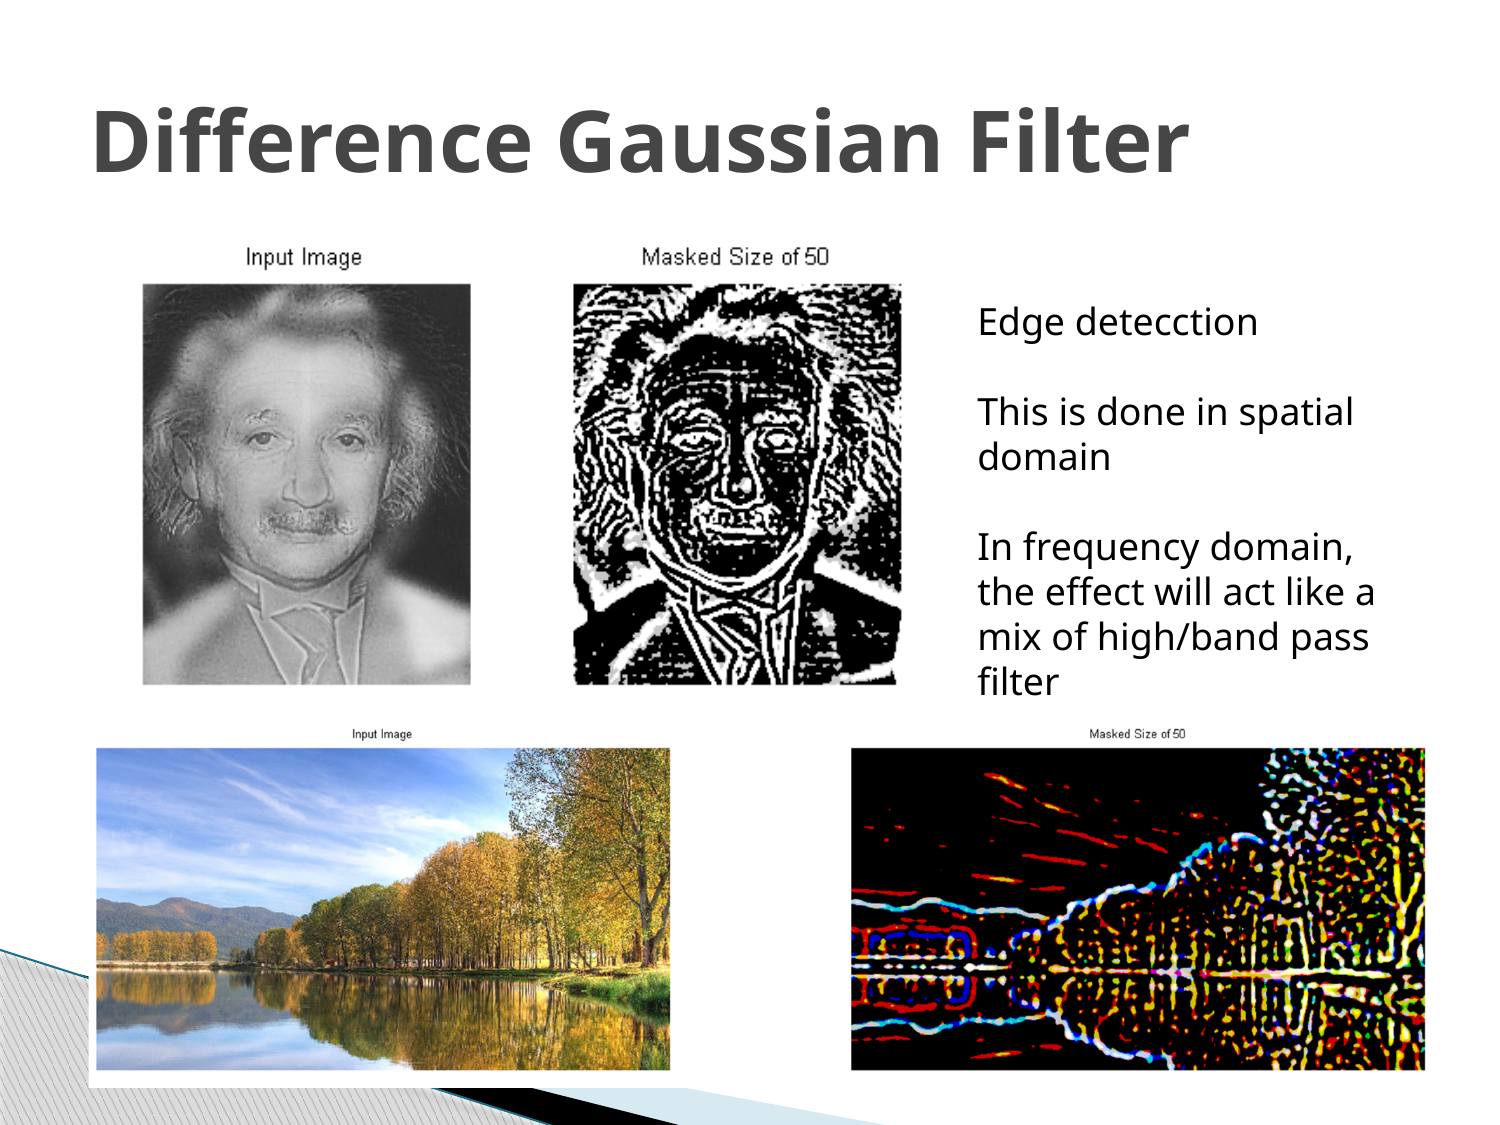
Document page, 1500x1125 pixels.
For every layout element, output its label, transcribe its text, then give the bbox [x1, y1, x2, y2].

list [88, 715, 1439, 1089]
title Difference Gaussian Filter [75, 45, 1425, 233]
picture [135, 231, 910, 705]
text_box Edge detecction This is done in spatial domain In frequency domain, the effect will act like a mix of high/band pass filter [962, 290, 1436, 711]
